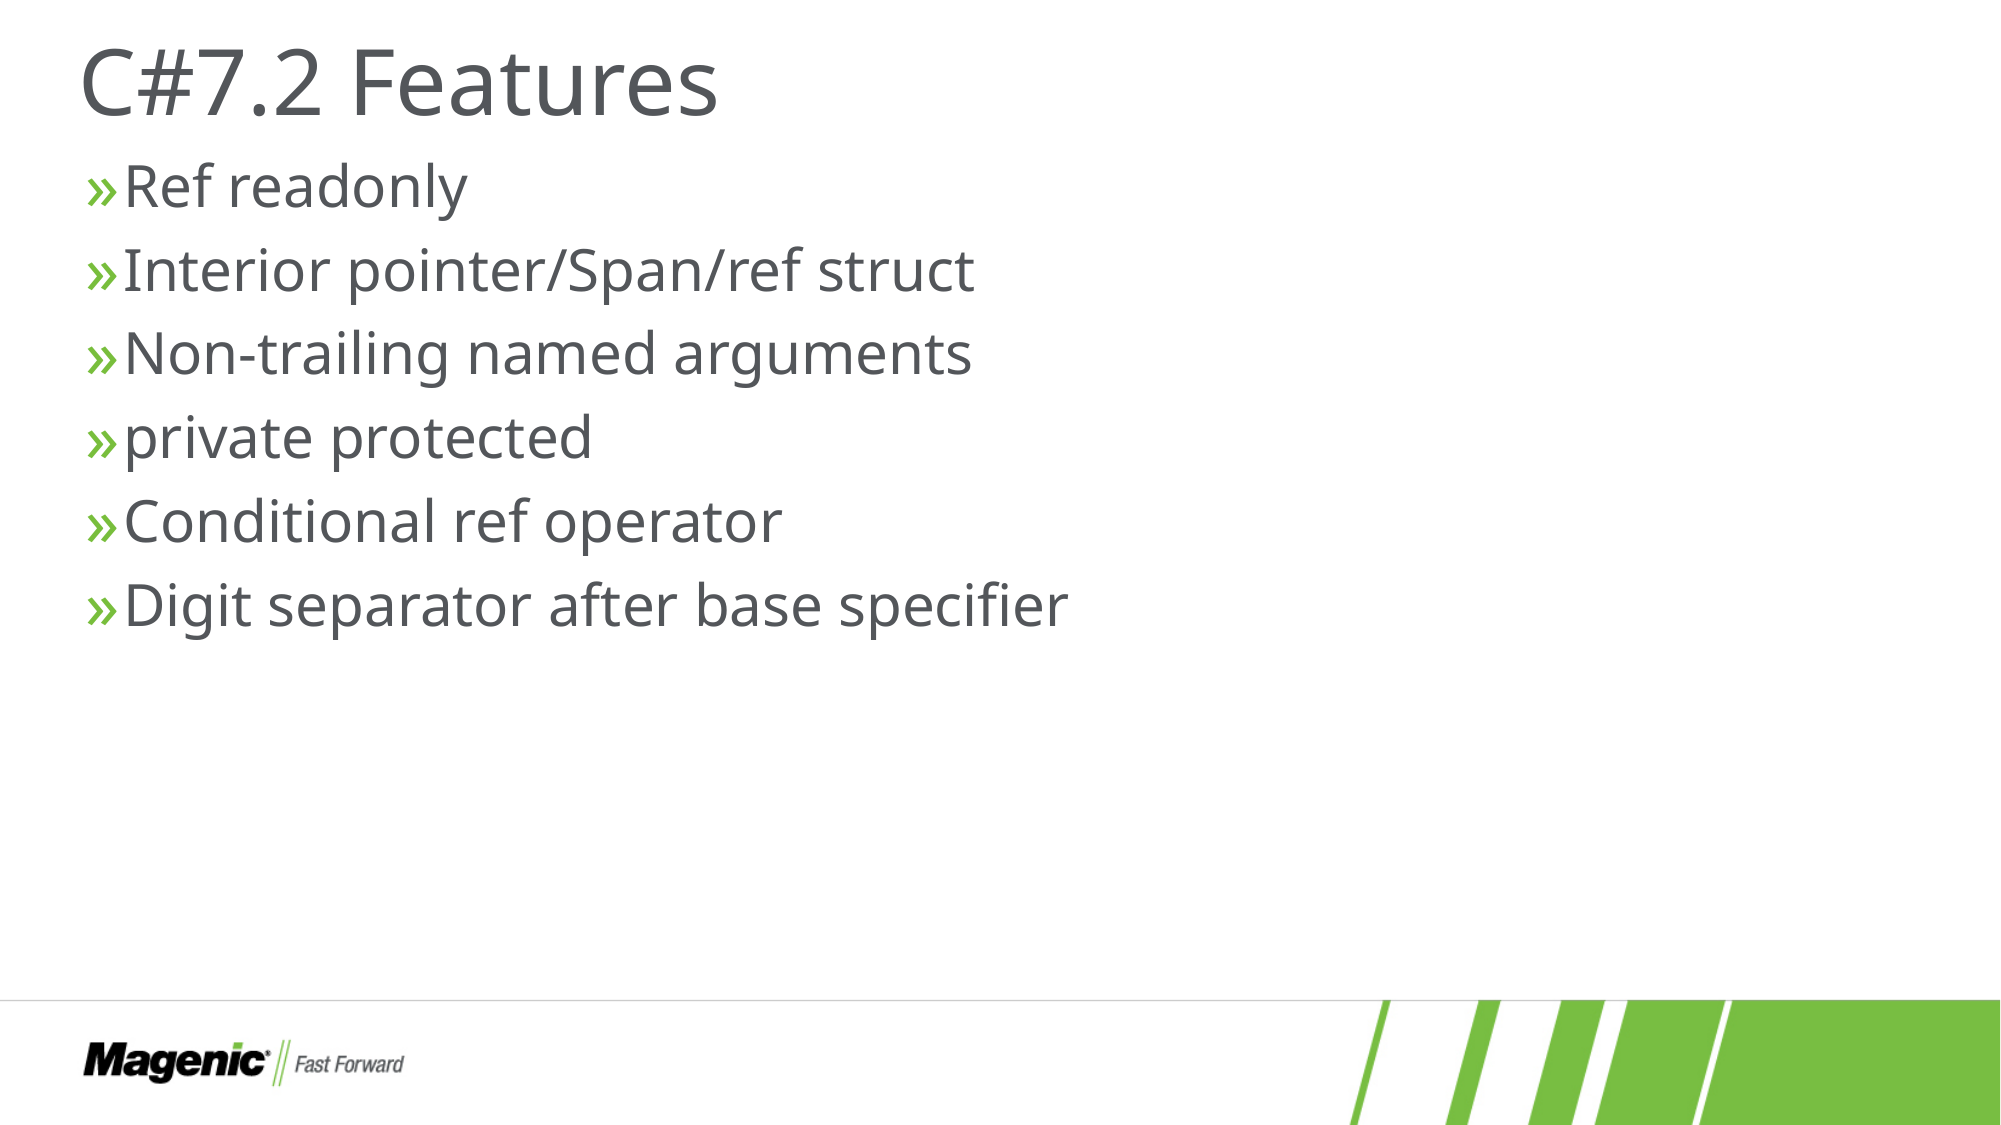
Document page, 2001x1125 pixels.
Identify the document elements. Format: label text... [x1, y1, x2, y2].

title C#7.2 Features [63, 41, 1938, 131]
list Ref readonly Interior pointer/Span/ref struct Non-trailing named arguments private protected Conditional ref operator Digit separator after base specifier [70, 149, 1946, 939]
picture [0, 0, 2001, 1125]
